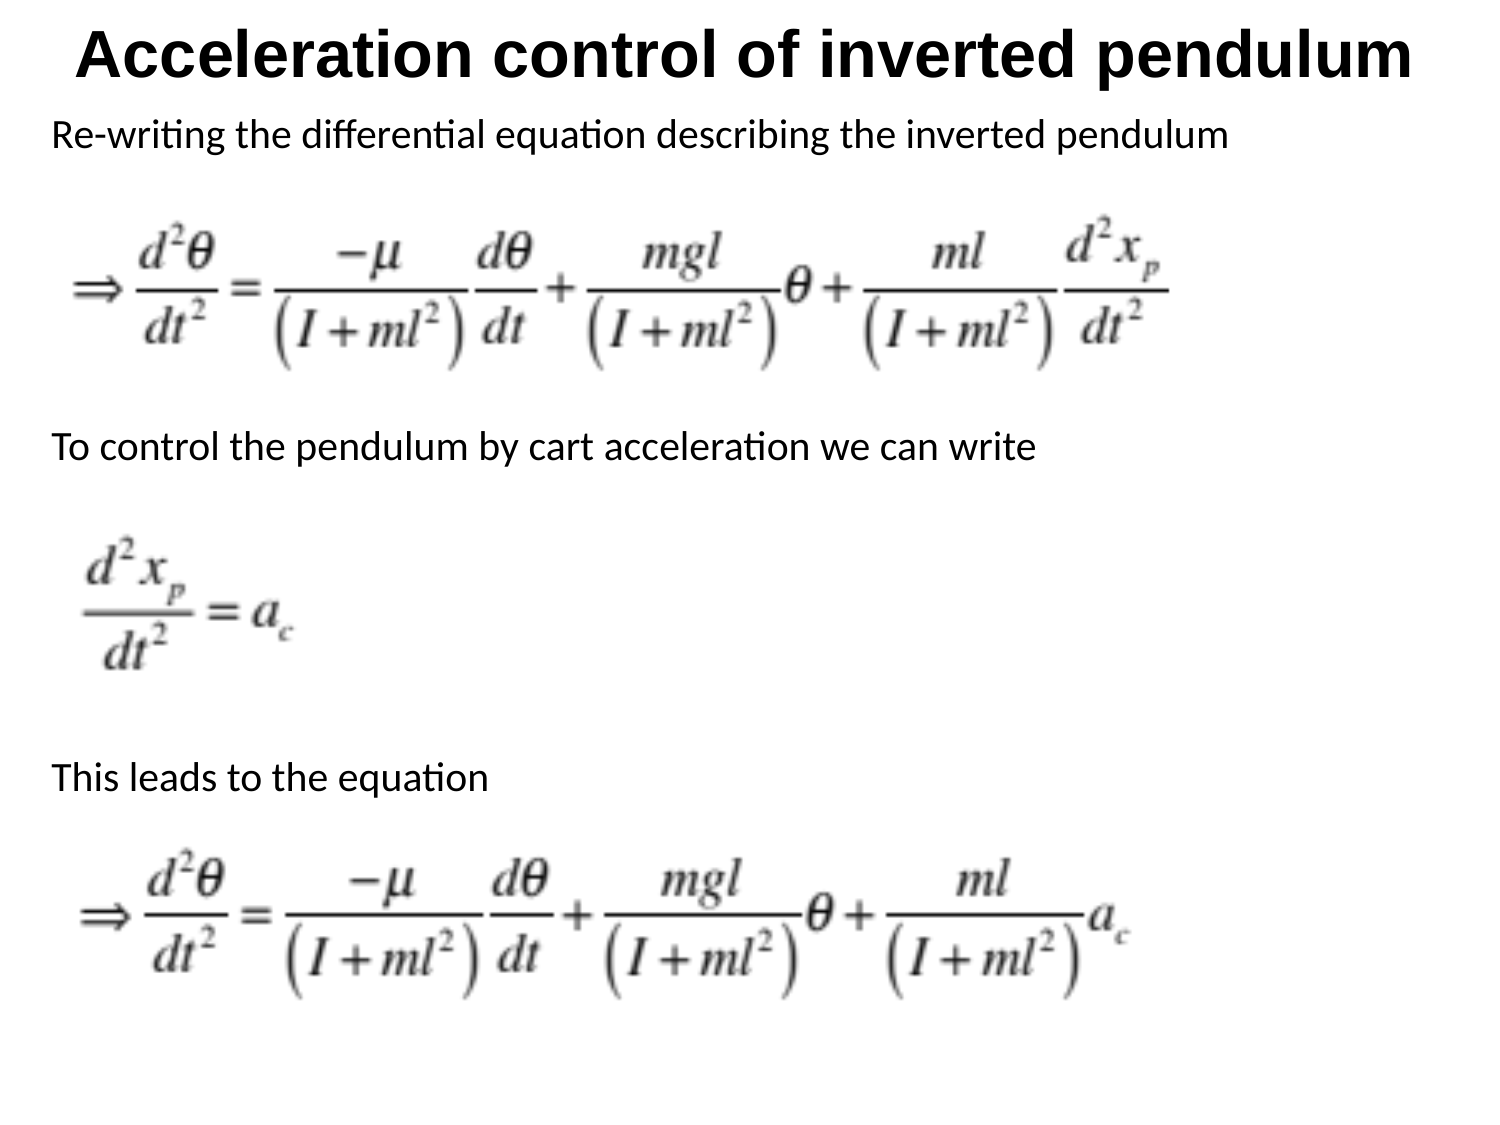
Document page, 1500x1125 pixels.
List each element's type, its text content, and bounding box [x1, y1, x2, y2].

text_box This leads to the equation [36, 742, 747, 808]
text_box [68, 205, 1170, 376]
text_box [75, 524, 301, 678]
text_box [75, 835, 1133, 1005]
text_box Re-writing the differential equation describing the inverted pendulum [36, 99, 1332, 165]
text_box Acceleration control of inverted pendulum [0, 1, 1491, 100]
text_box To control the pendulum by cart acceleration we can write [36, 411, 1461, 477]
